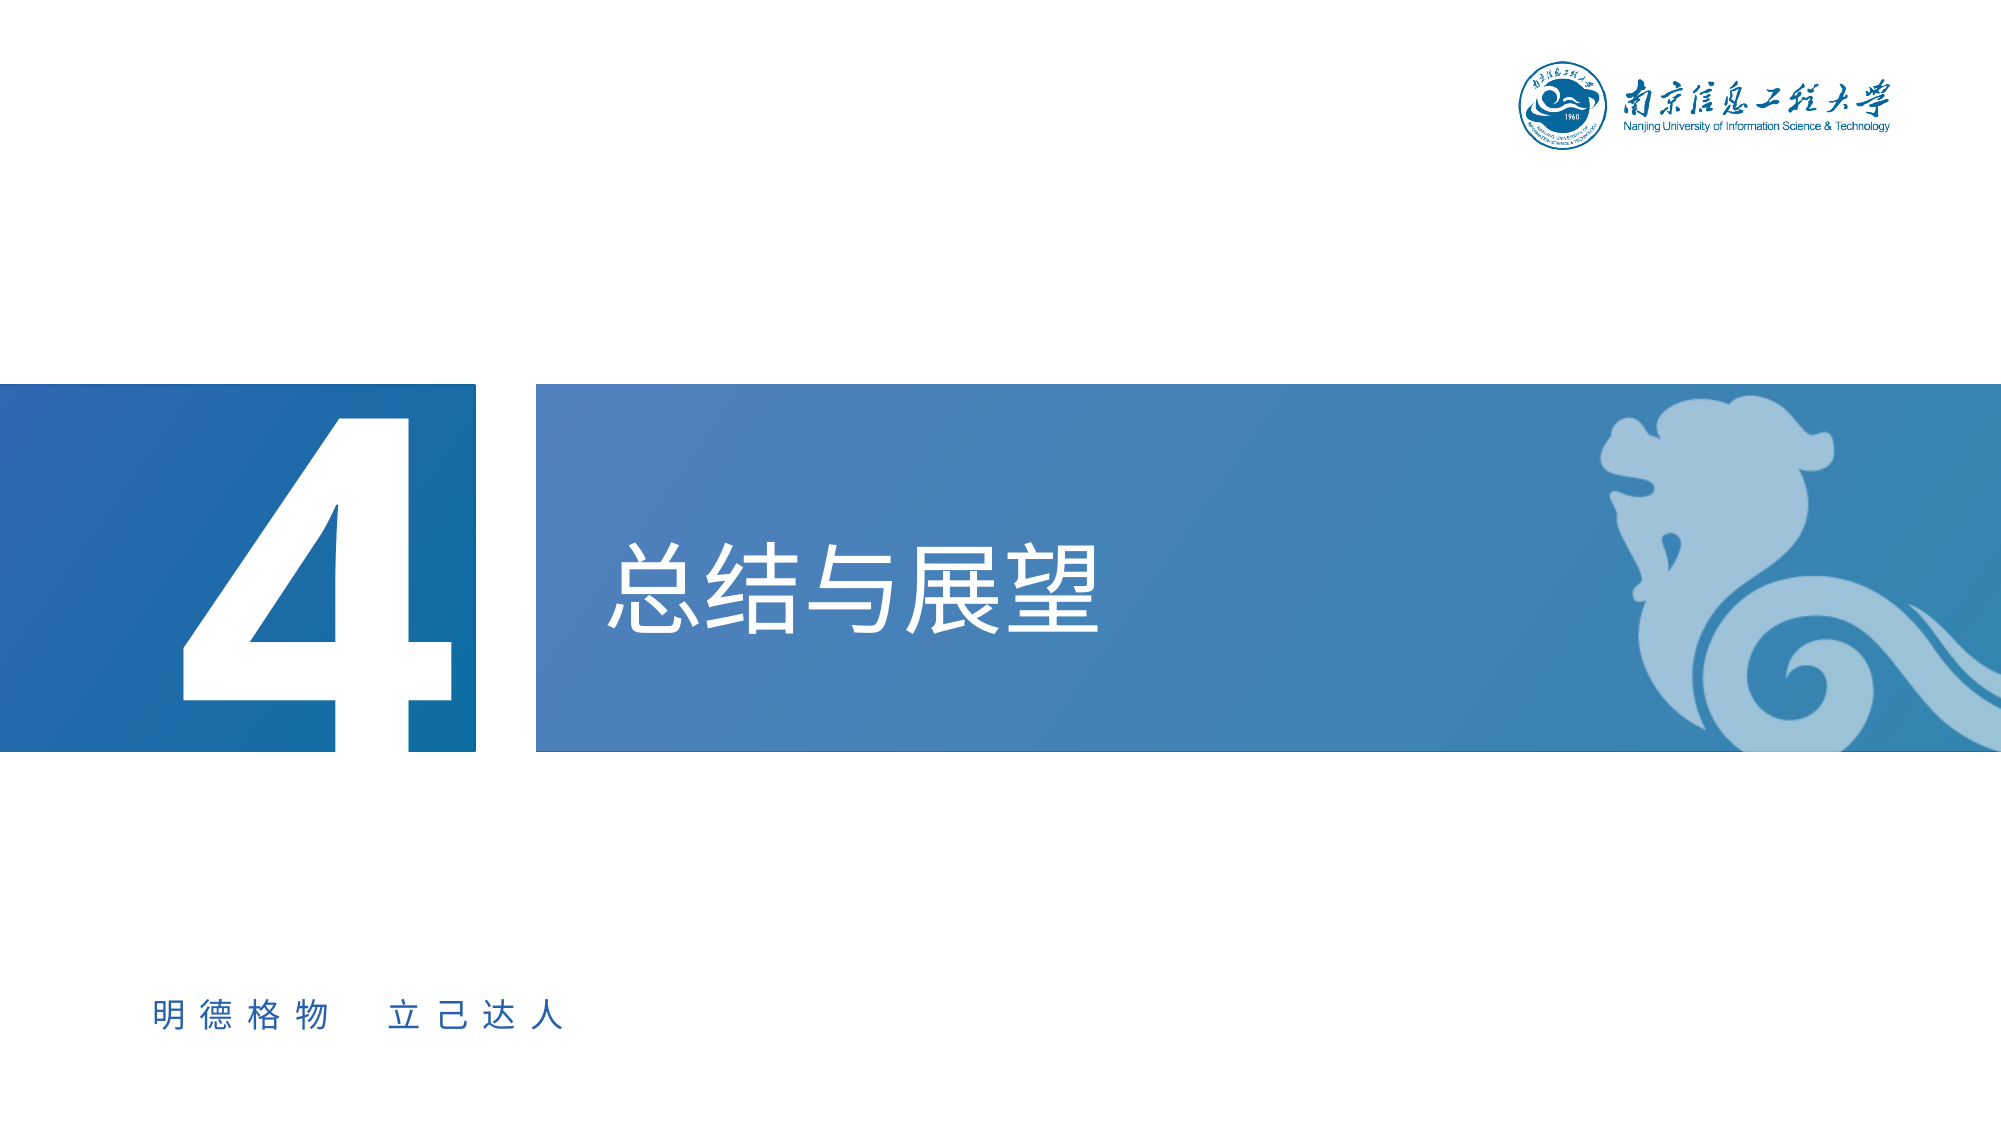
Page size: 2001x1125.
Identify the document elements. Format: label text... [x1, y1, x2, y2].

list 4 [138, 268, 498, 754]
picture [1518, 61, 1890, 150]
title 总结与展望 [588, 381, 1815, 656]
